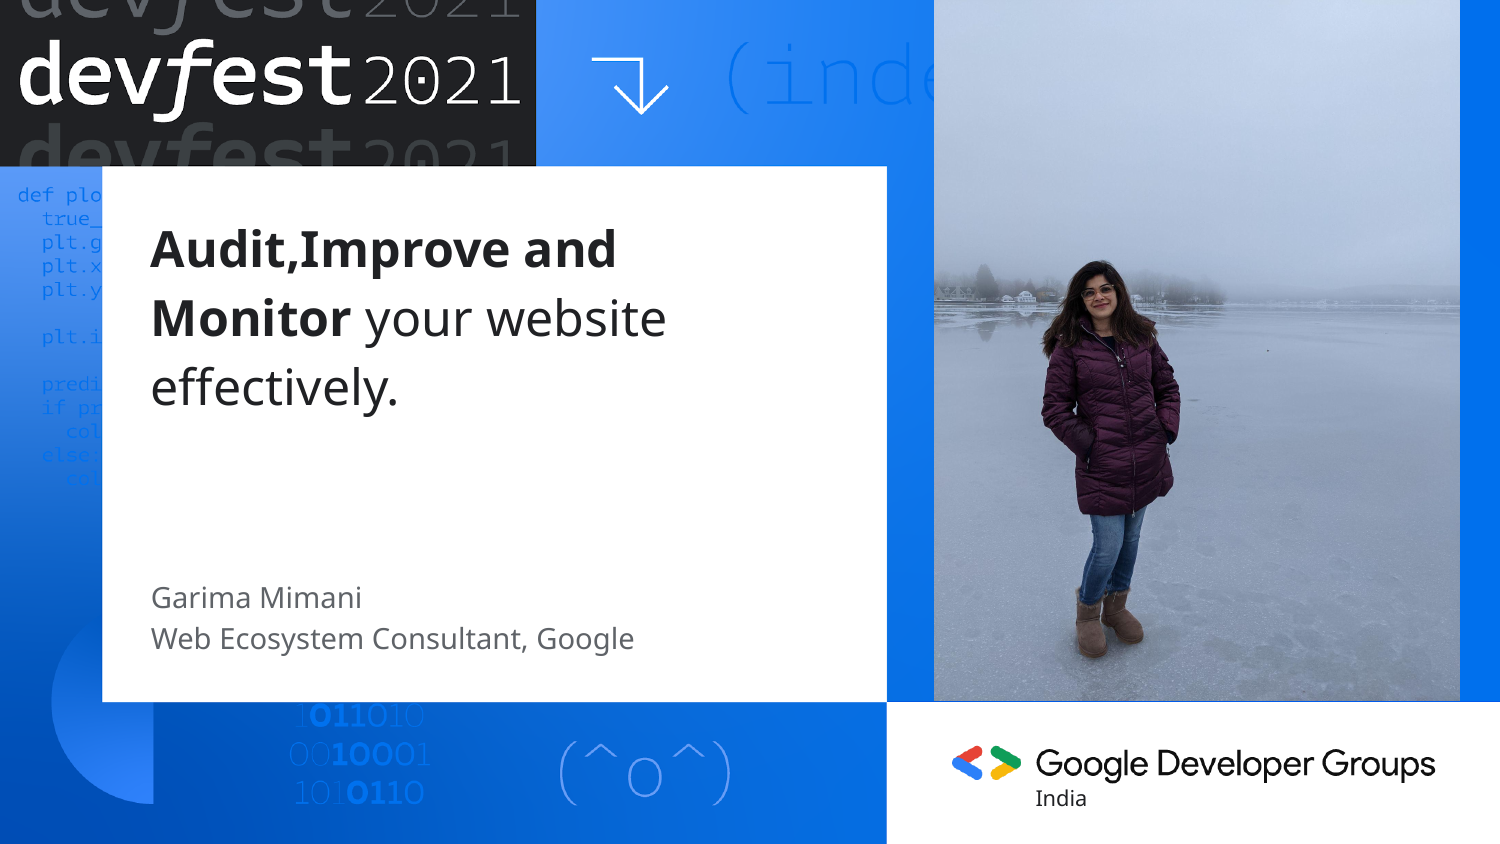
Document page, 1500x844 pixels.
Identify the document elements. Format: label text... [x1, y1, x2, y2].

picture [0, 0, 1500, 844]
title Audit,Improve and Monitor your website effectively. [150, 208, 827, 465]
text_box India [1035, 795, 1431, 811]
subtitle Garima Mimani Web Ecosystem Consultant, Google [150, 574, 827, 659]
